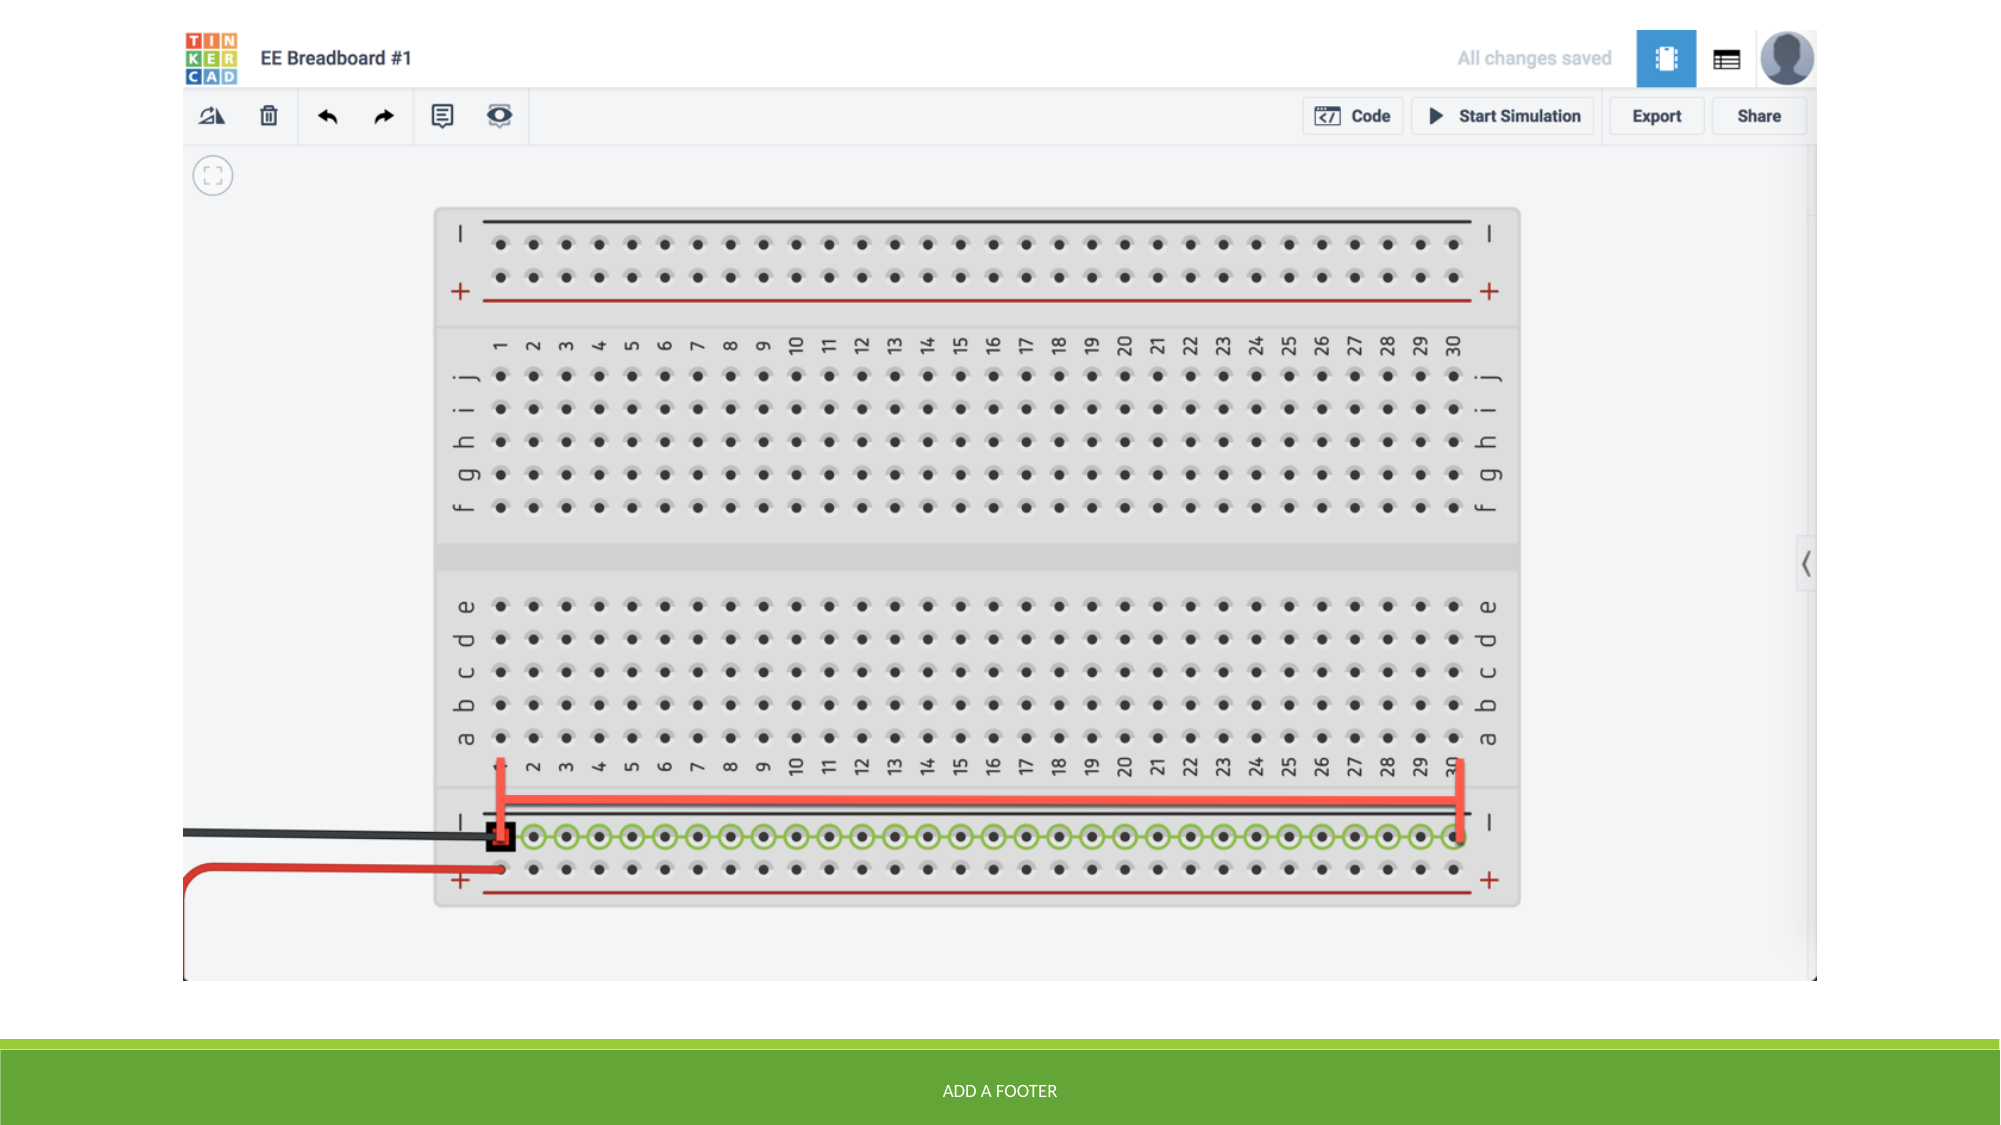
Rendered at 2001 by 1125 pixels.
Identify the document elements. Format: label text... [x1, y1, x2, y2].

picture [182, 29, 1818, 982]
footer Add a footer [604, 1059, 1396, 1120]
